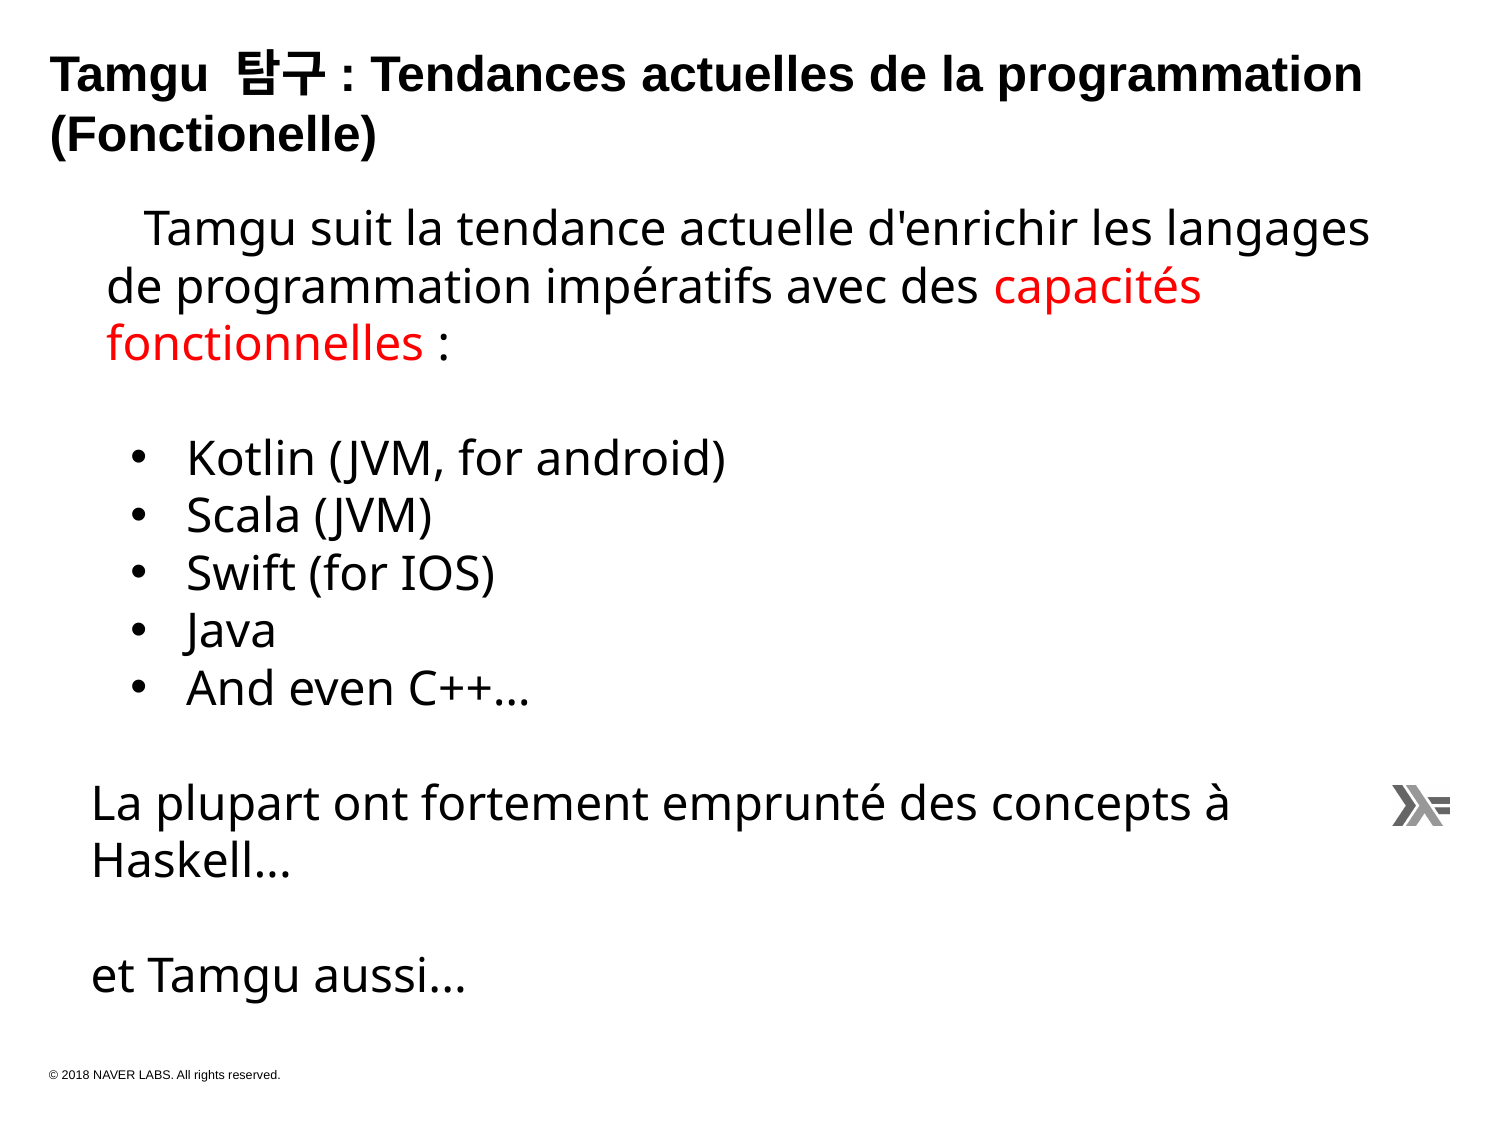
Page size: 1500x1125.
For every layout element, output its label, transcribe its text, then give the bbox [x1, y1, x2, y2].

picture [1392, 784, 1450, 826]
text_box Tamgu 탐구: Tendances actuelles de la programmation (Fonctionelle) [45, 37, 1393, 167]
text_box Tamgu suit la tendance actuelle d'enrichir les langages de programmation impératifs avec des capacités fonctionnelles : Kotlin (JVM, for android) Scala (JVM) Swift (for IOS) Java And even C++… La plupart ont fortement emprunté des concepts à Haskell... et Tamgu aussi... [84, 191, 1440, 1066]
